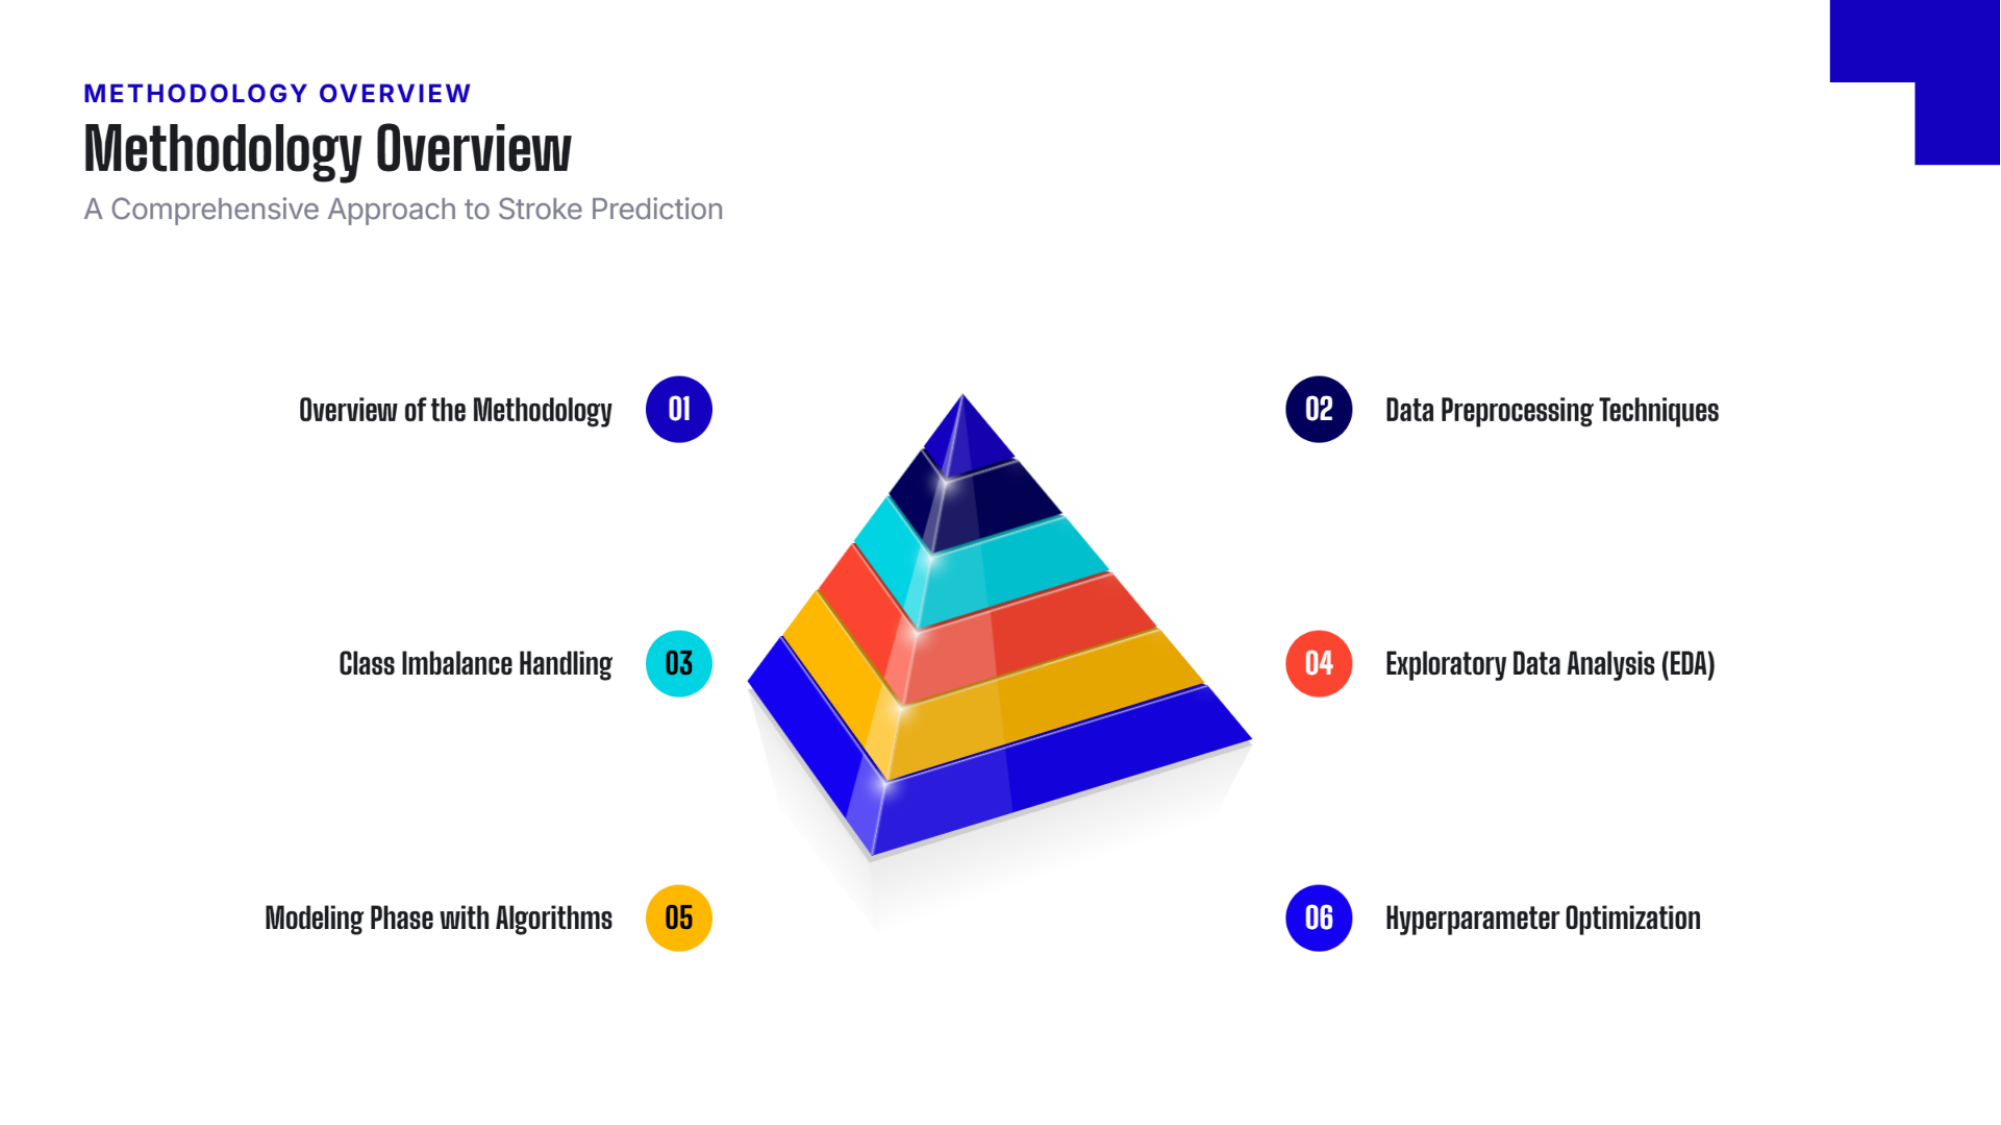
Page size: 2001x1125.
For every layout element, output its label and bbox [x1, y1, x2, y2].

list [0, 0, 2000, 1125]
